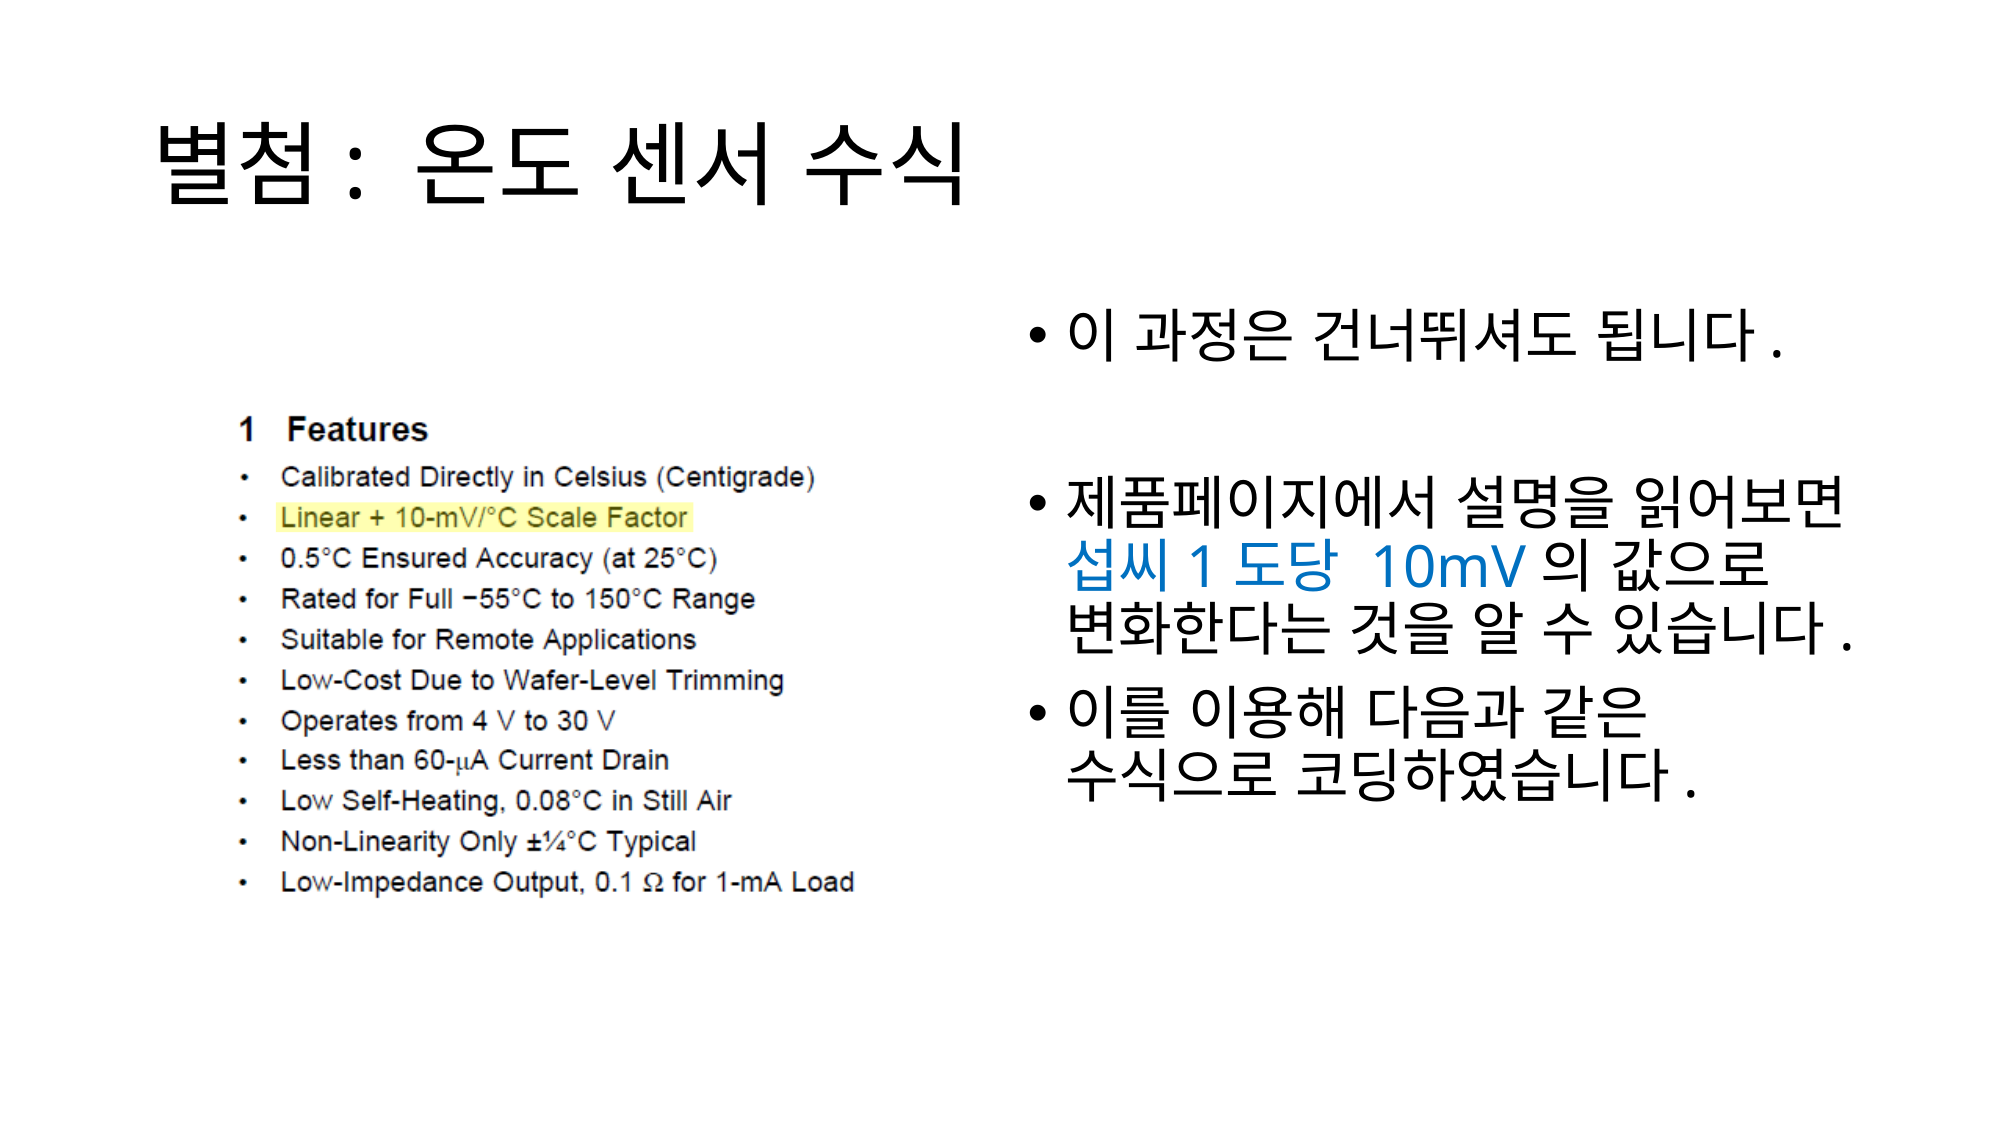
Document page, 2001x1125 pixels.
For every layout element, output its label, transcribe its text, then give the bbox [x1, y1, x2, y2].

title 별첨: 온도 센서 수식 [137, 59, 1863, 278]
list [225, 407, 900, 906]
